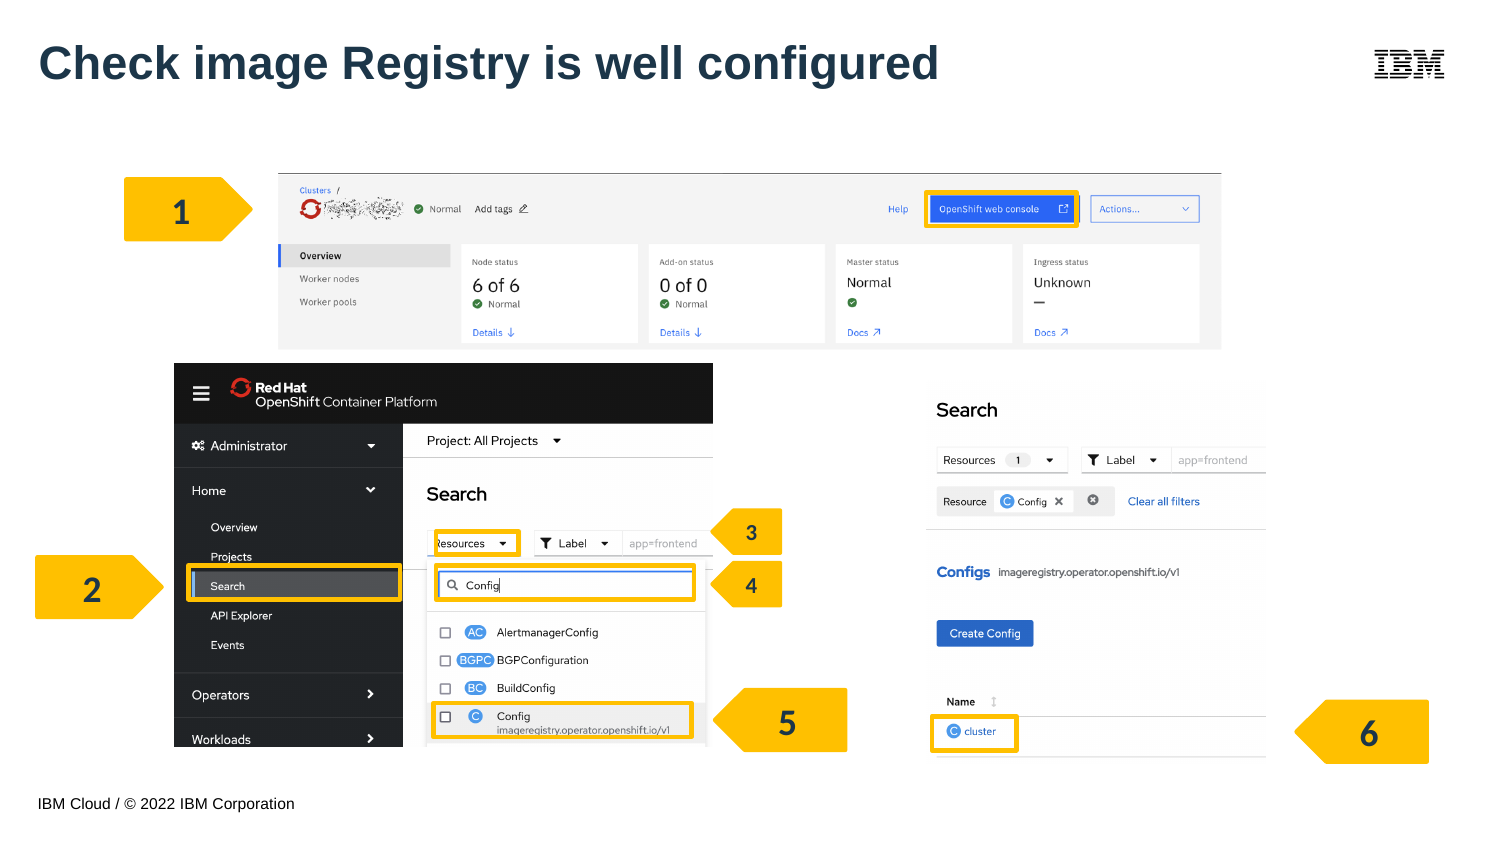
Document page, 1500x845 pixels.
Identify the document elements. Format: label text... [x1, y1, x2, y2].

picture [925, 380, 1266, 765]
text_box 4 [713, 562, 781, 606]
picture [274, 169, 1226, 353]
text_box 6 [1296, 701, 1427, 762]
footer IBM Cloud / © 2022 IBM Corporation [37, 791, 1088, 815]
list Check image Registry is well configured [31, 31, 1465, 98]
text_box 1 [126, 179, 251, 240]
text_box 5 [714, 690, 846, 751]
text_box 2 [37, 557, 162, 618]
text_box 3 [713, 510, 781, 553]
picture [174, 362, 713, 747]
